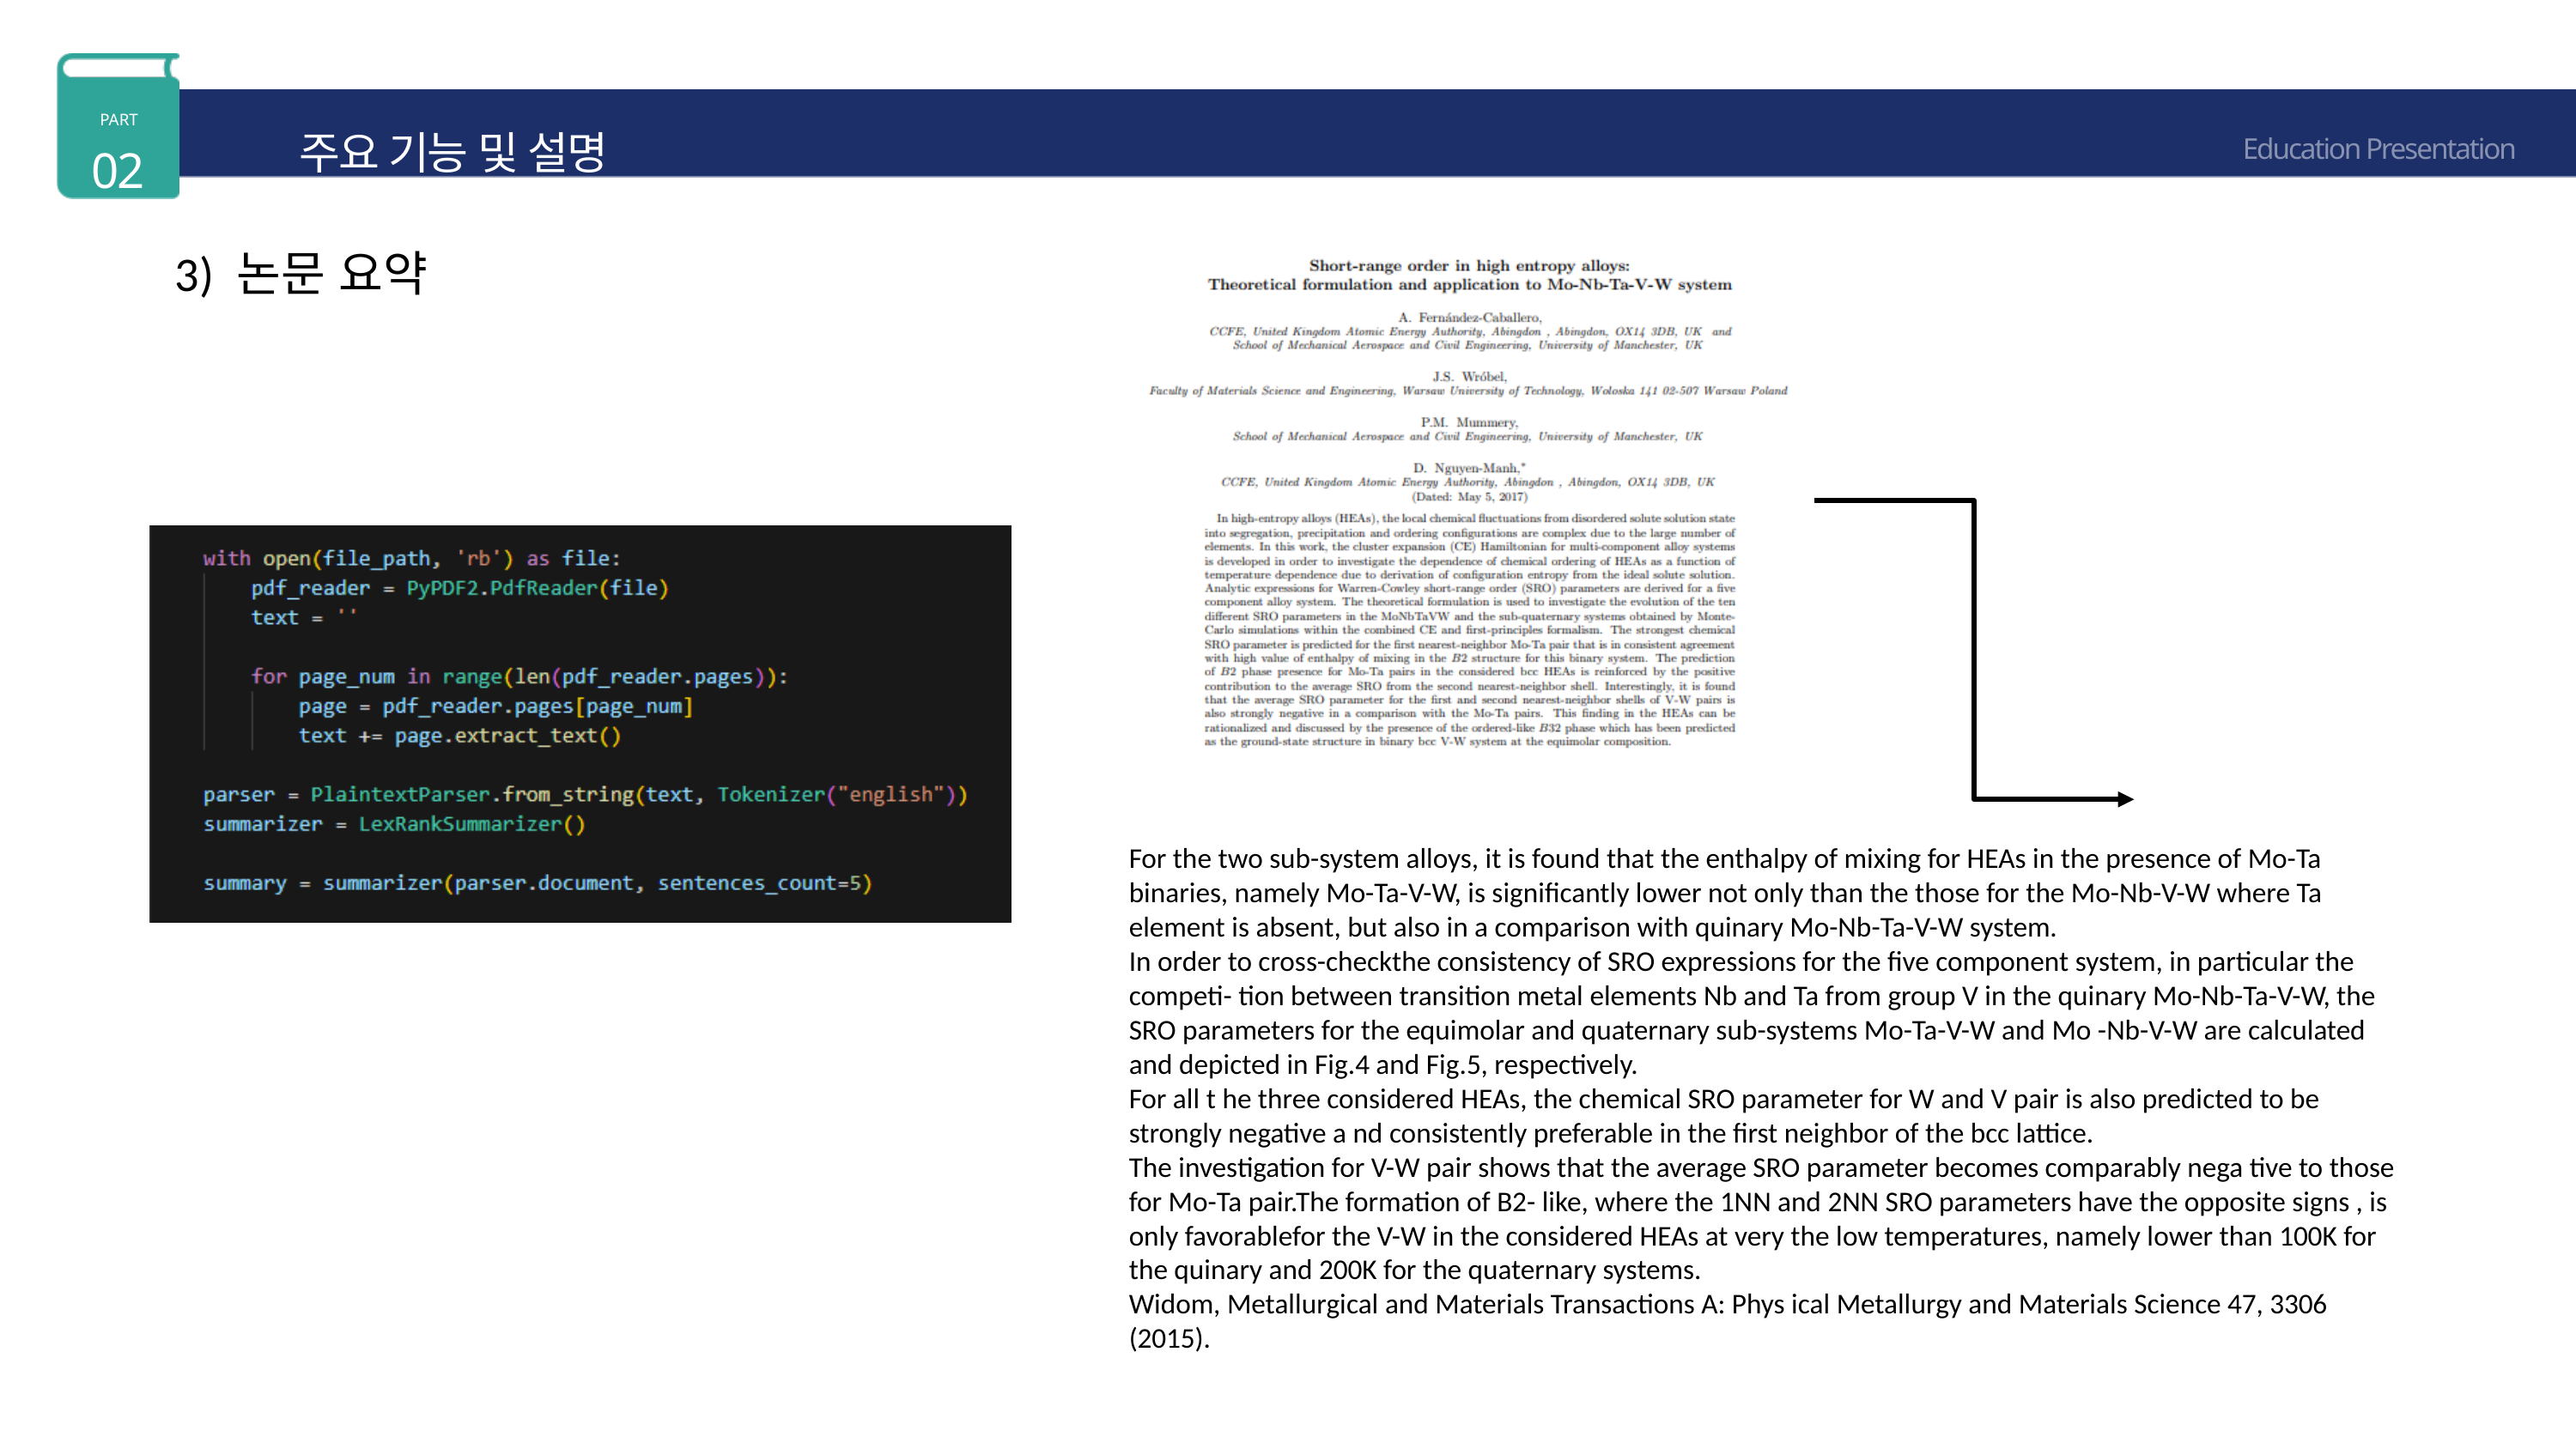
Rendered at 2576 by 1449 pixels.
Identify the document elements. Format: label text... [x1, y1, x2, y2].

text_box 3) 논문 요약 [168, 237, 466, 308]
picture [149, 525, 1012, 924]
text_box For the two sub-system alloys, it is found that the enthalpy of mixing for HEAs in the presence of Mo-Ta binaries, namely Mo-Ta-V-W, is signiﬁcantly lower not only than the those for the Mo-Nb-V-W where Ta element is absent, but also in a comparison with quinary Mo-Nb-Ta-V-W system. In order to cross-checkthe consistency of SRO expressions for the ﬁve component system, in particular the competi- tion between transition metal elements Nb and Ta from group V in the quinary Mo-Nb-Ta-V-W, the SRO parameters for the equimolar and quaternary sub-systems Mo-Ta-V-W and Mo -Nb-V-W are calculated and depicted in Fig.4 and Fig.5, respectively. For all t he three considered HEAs, the chemical SRO parameter for W and V pair is also predicted to be strongly negative a nd consistently preferable in the ﬁrst neighbor of the bcc lattice. The investigation for V-W pair shows that the average SRO parameter becomes comparably nega tive to those for Mo-Ta pair.The formation of B2- like, where the 1NN and 2NN SRO parameters have the opposite signs , is only favorablefor the V-W in the considered HEAs at very the low temperatures, namely lower than 100K for the quinary and 200K for the quaternary systems. Widom, Metallurgical and Materials Transactions A: Phys ical Metallurgy and Materials Science 47, 3306 (2015). [1115, 834, 2426, 1361]
text_box [1577, 500, 2328, 834]
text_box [1814, 500, 2135, 800]
picture [1115, 233, 1814, 768]
picture [57, 53, 2576, 199]
